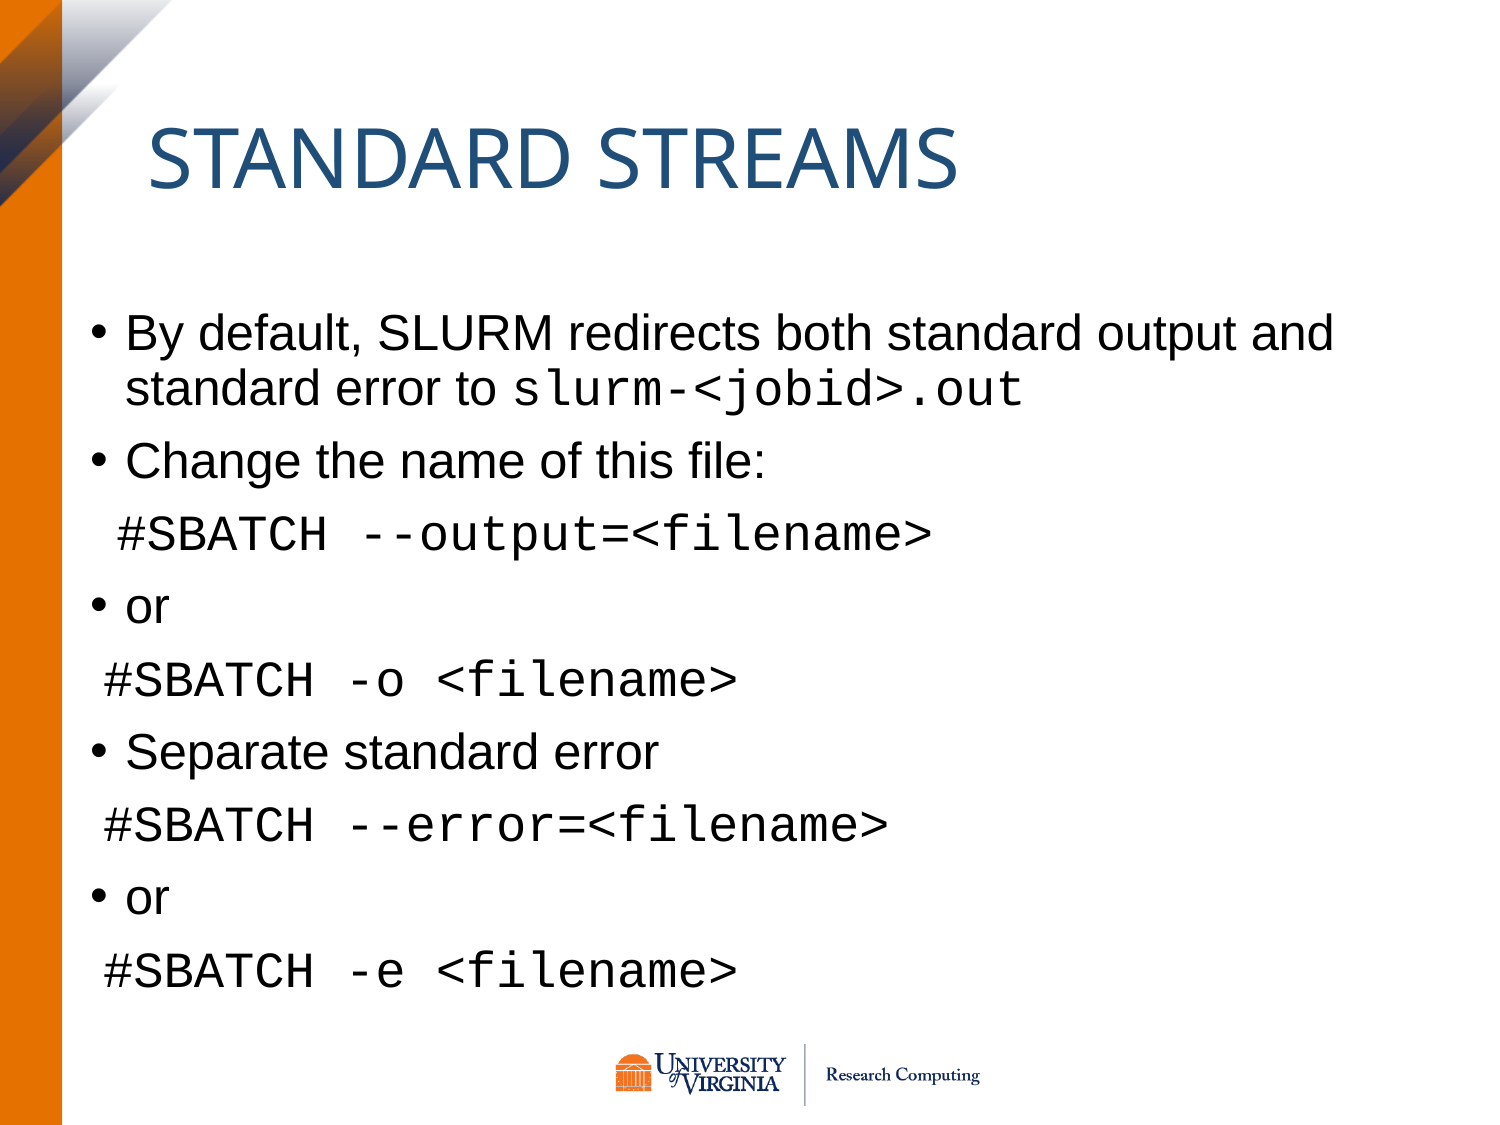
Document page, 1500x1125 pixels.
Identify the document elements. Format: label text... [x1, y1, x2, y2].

list By default, SLURM redirects both standard output and standard error to slurm-<jobid>.out Change the name of this file: #SBATCH --output=<filename> or #SBATCH -o <filename> Separate standard error #SBATCH --error=<filename> or #SBATCH -e <filename> [75, 299, 1369, 1014]
picture [607, 1044, 988, 1106]
picture [0, 0, 176, 210]
title Standard Streams [132, 52, 1427, 271]
